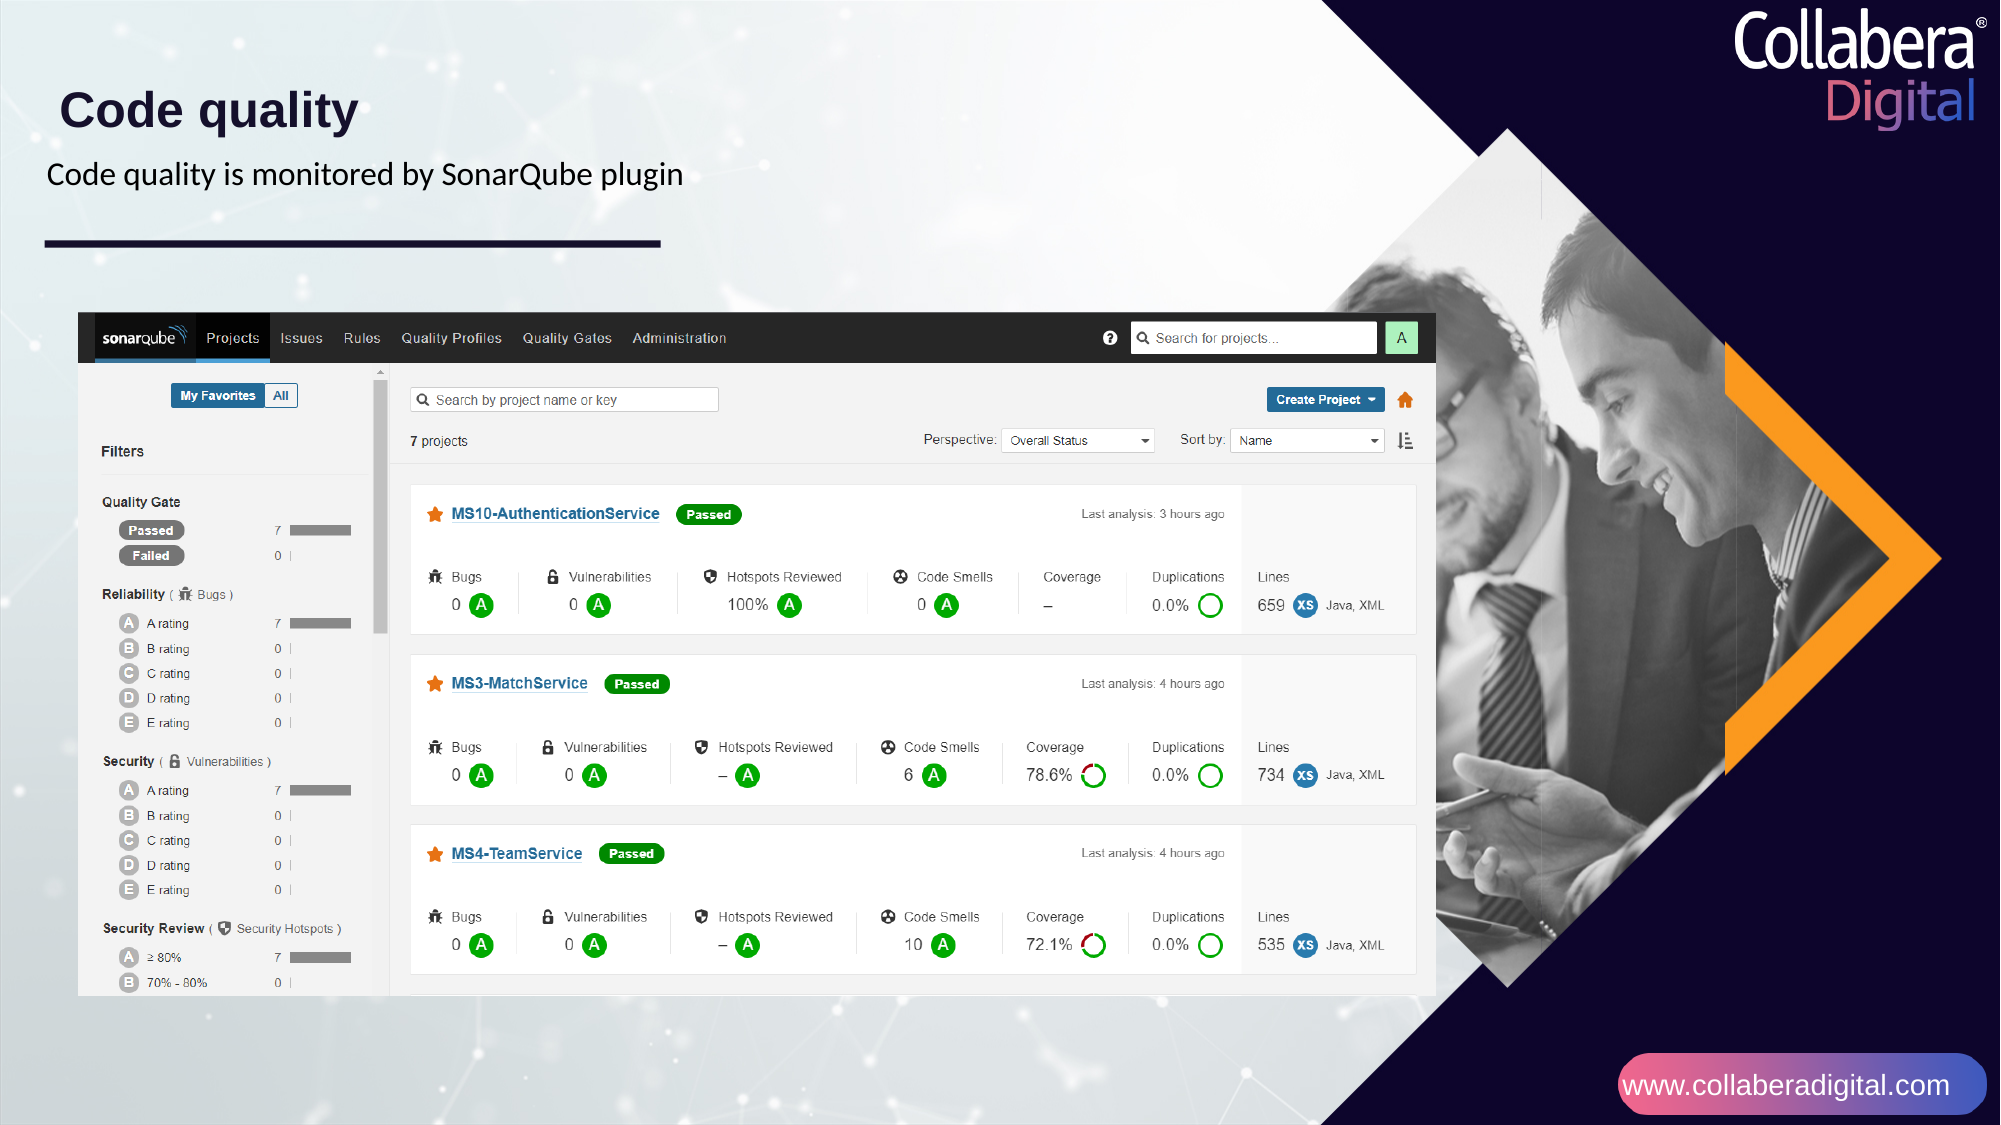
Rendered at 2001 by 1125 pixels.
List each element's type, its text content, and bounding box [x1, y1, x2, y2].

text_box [1618, 1053, 1987, 1115]
text_box Code quality is monitored by SonarQube plugin [32, 144, 1096, 199]
text_box Code quality [44, 69, 1233, 145]
text_box [44, 239, 662, 249]
picture [0, 0, 2000, 1125]
